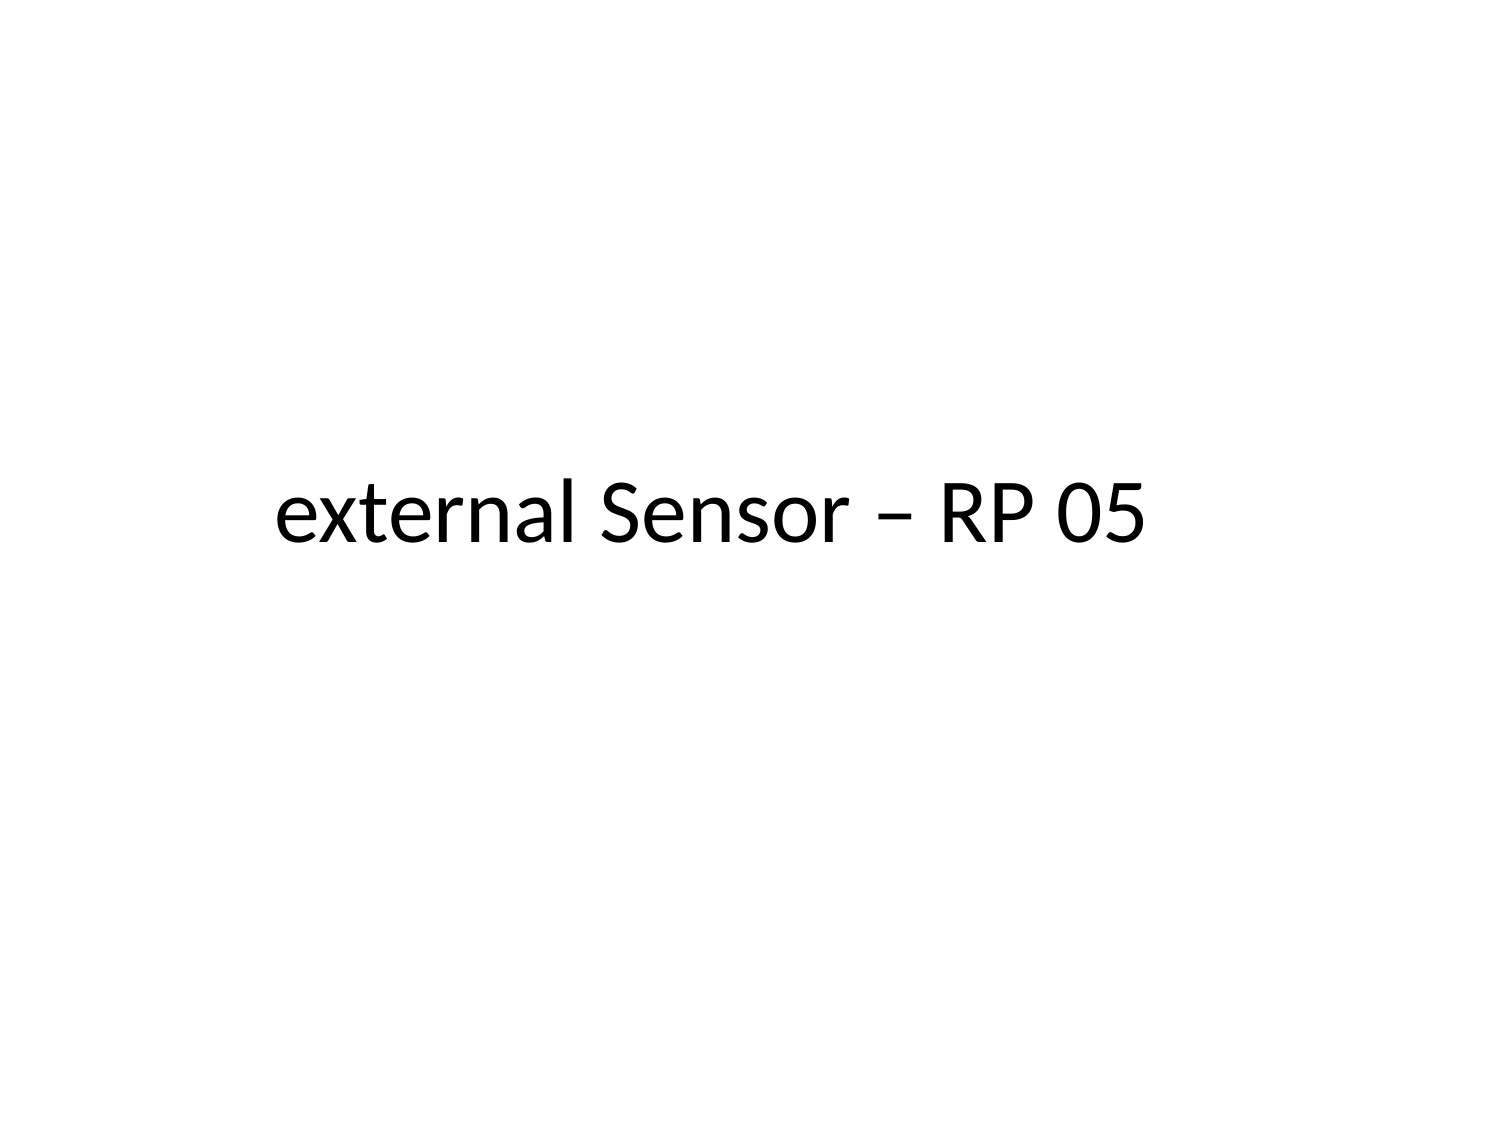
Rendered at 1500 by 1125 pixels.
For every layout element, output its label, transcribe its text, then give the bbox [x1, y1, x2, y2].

title external Sensor – RP 05 [37, 412, 1388, 600]
